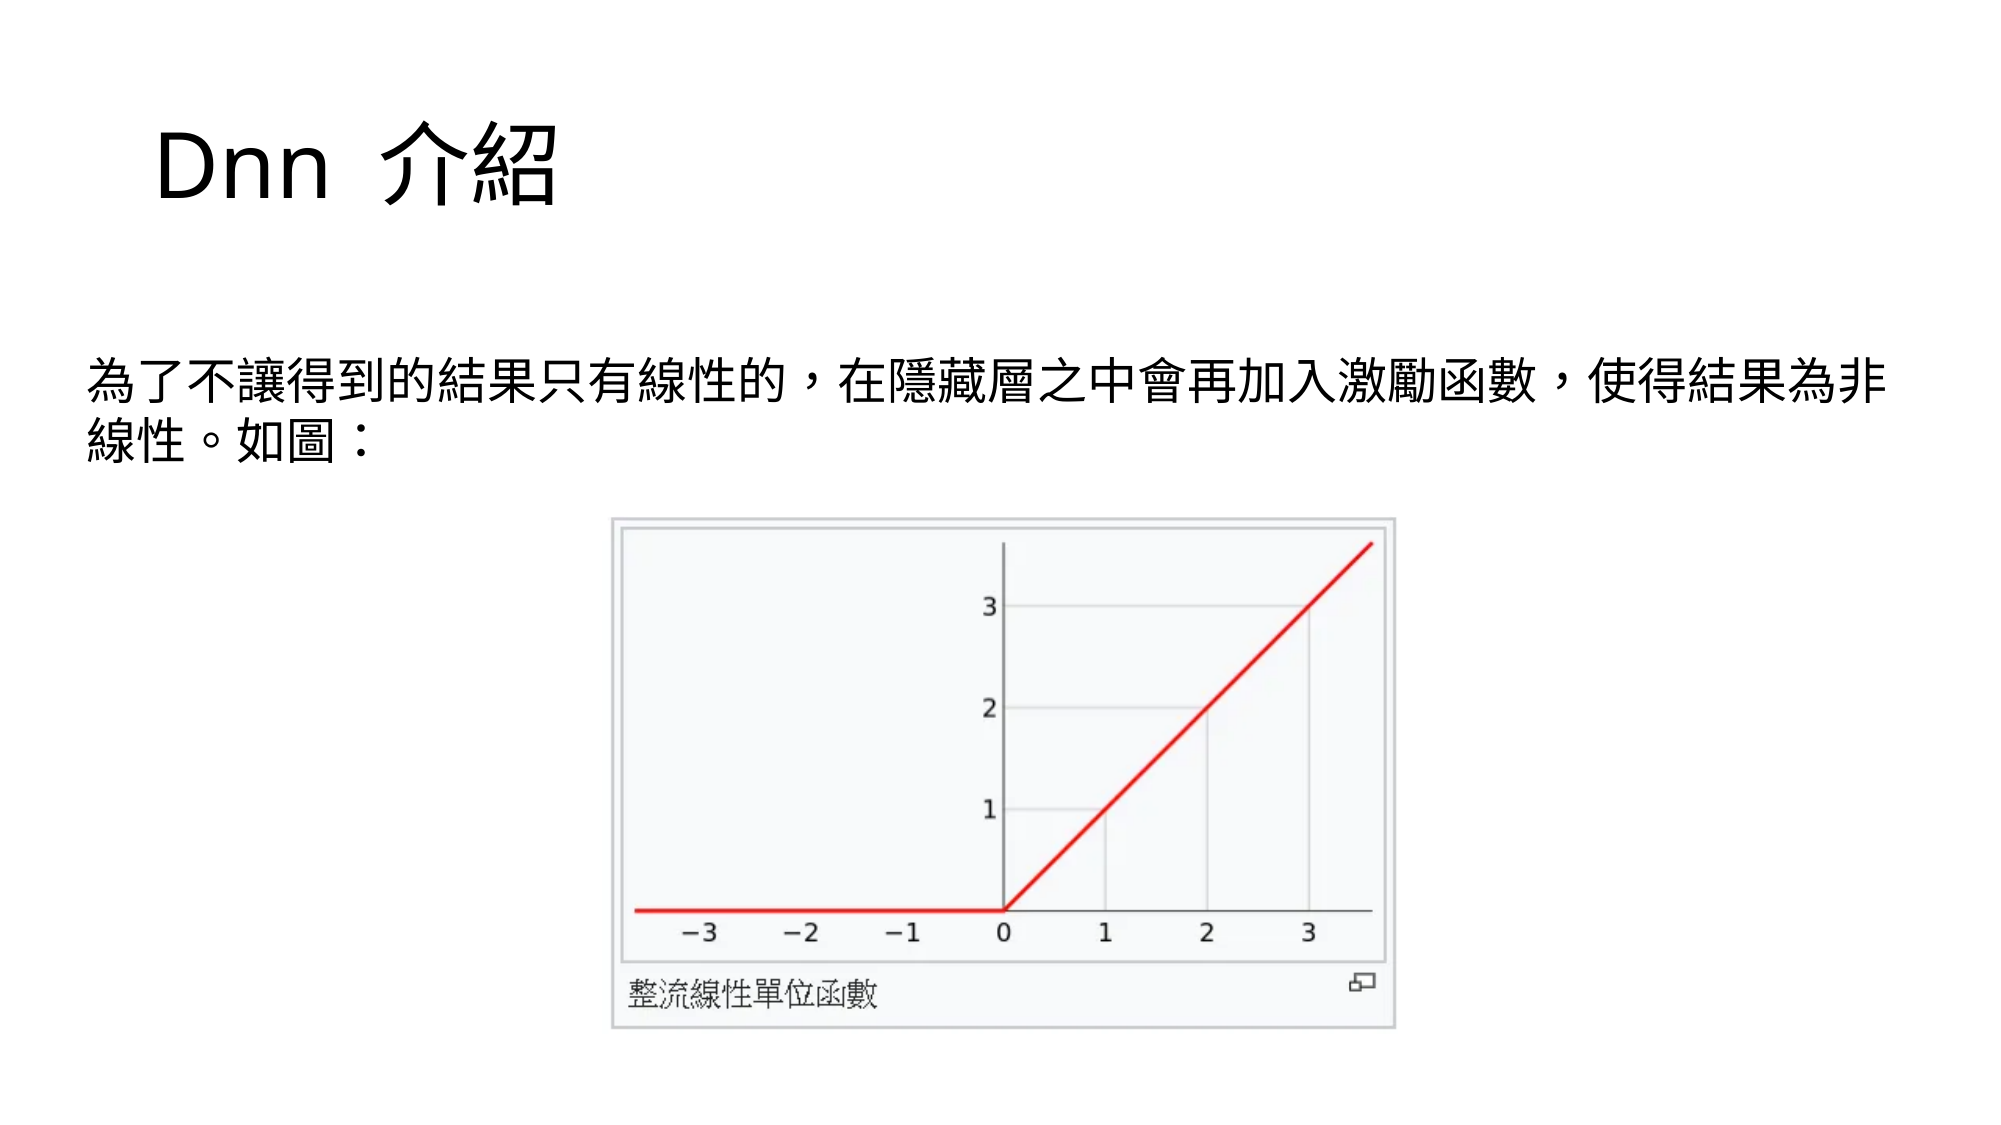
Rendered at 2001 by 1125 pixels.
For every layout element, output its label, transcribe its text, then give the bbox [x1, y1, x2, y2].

title Dnn 介紹 [137, 59, 1863, 278]
text_box 為了不讓得到的結果只有線性的，在隱藏層之中會再加入激勵函數，使得結果為非線性。如圖： [72, 341, 1927, 477]
picture [602, 516, 1398, 1035]
